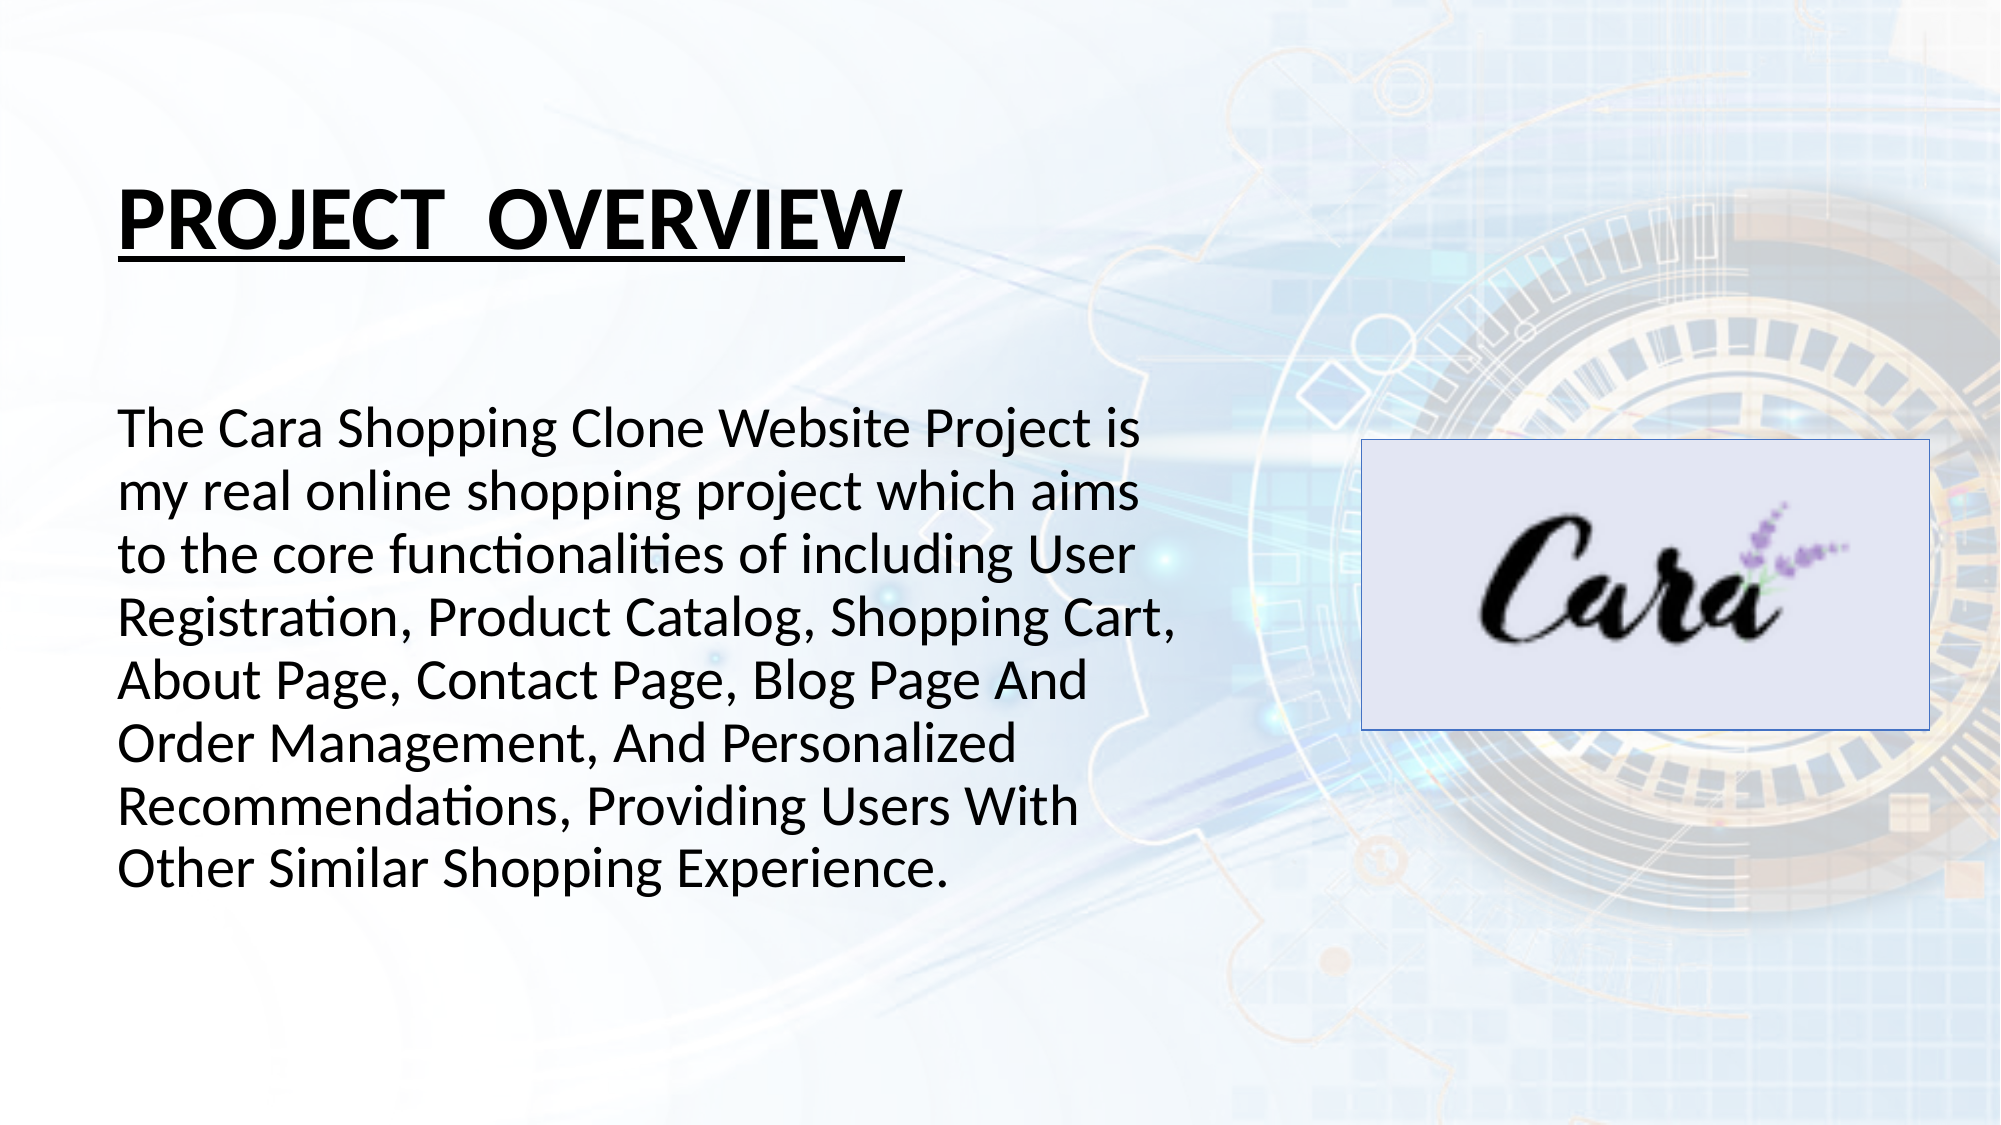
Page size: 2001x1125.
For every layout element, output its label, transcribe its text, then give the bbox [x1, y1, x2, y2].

list The Cara Shopping Clone Website Project is my real online shopping project which aims to the core functionalities of including User Registration, Product Catalog, Shopping Cart, About Page, Contact Page, Blog Page And Order Management, And Personalized Recommendations, Providing Users With Other Similar Shopping Experience. [102, 299, 1203, 912]
picture [1362, 439, 1929, 730]
title PROJECT OVERVIEW [102, 111, 1828, 330]
